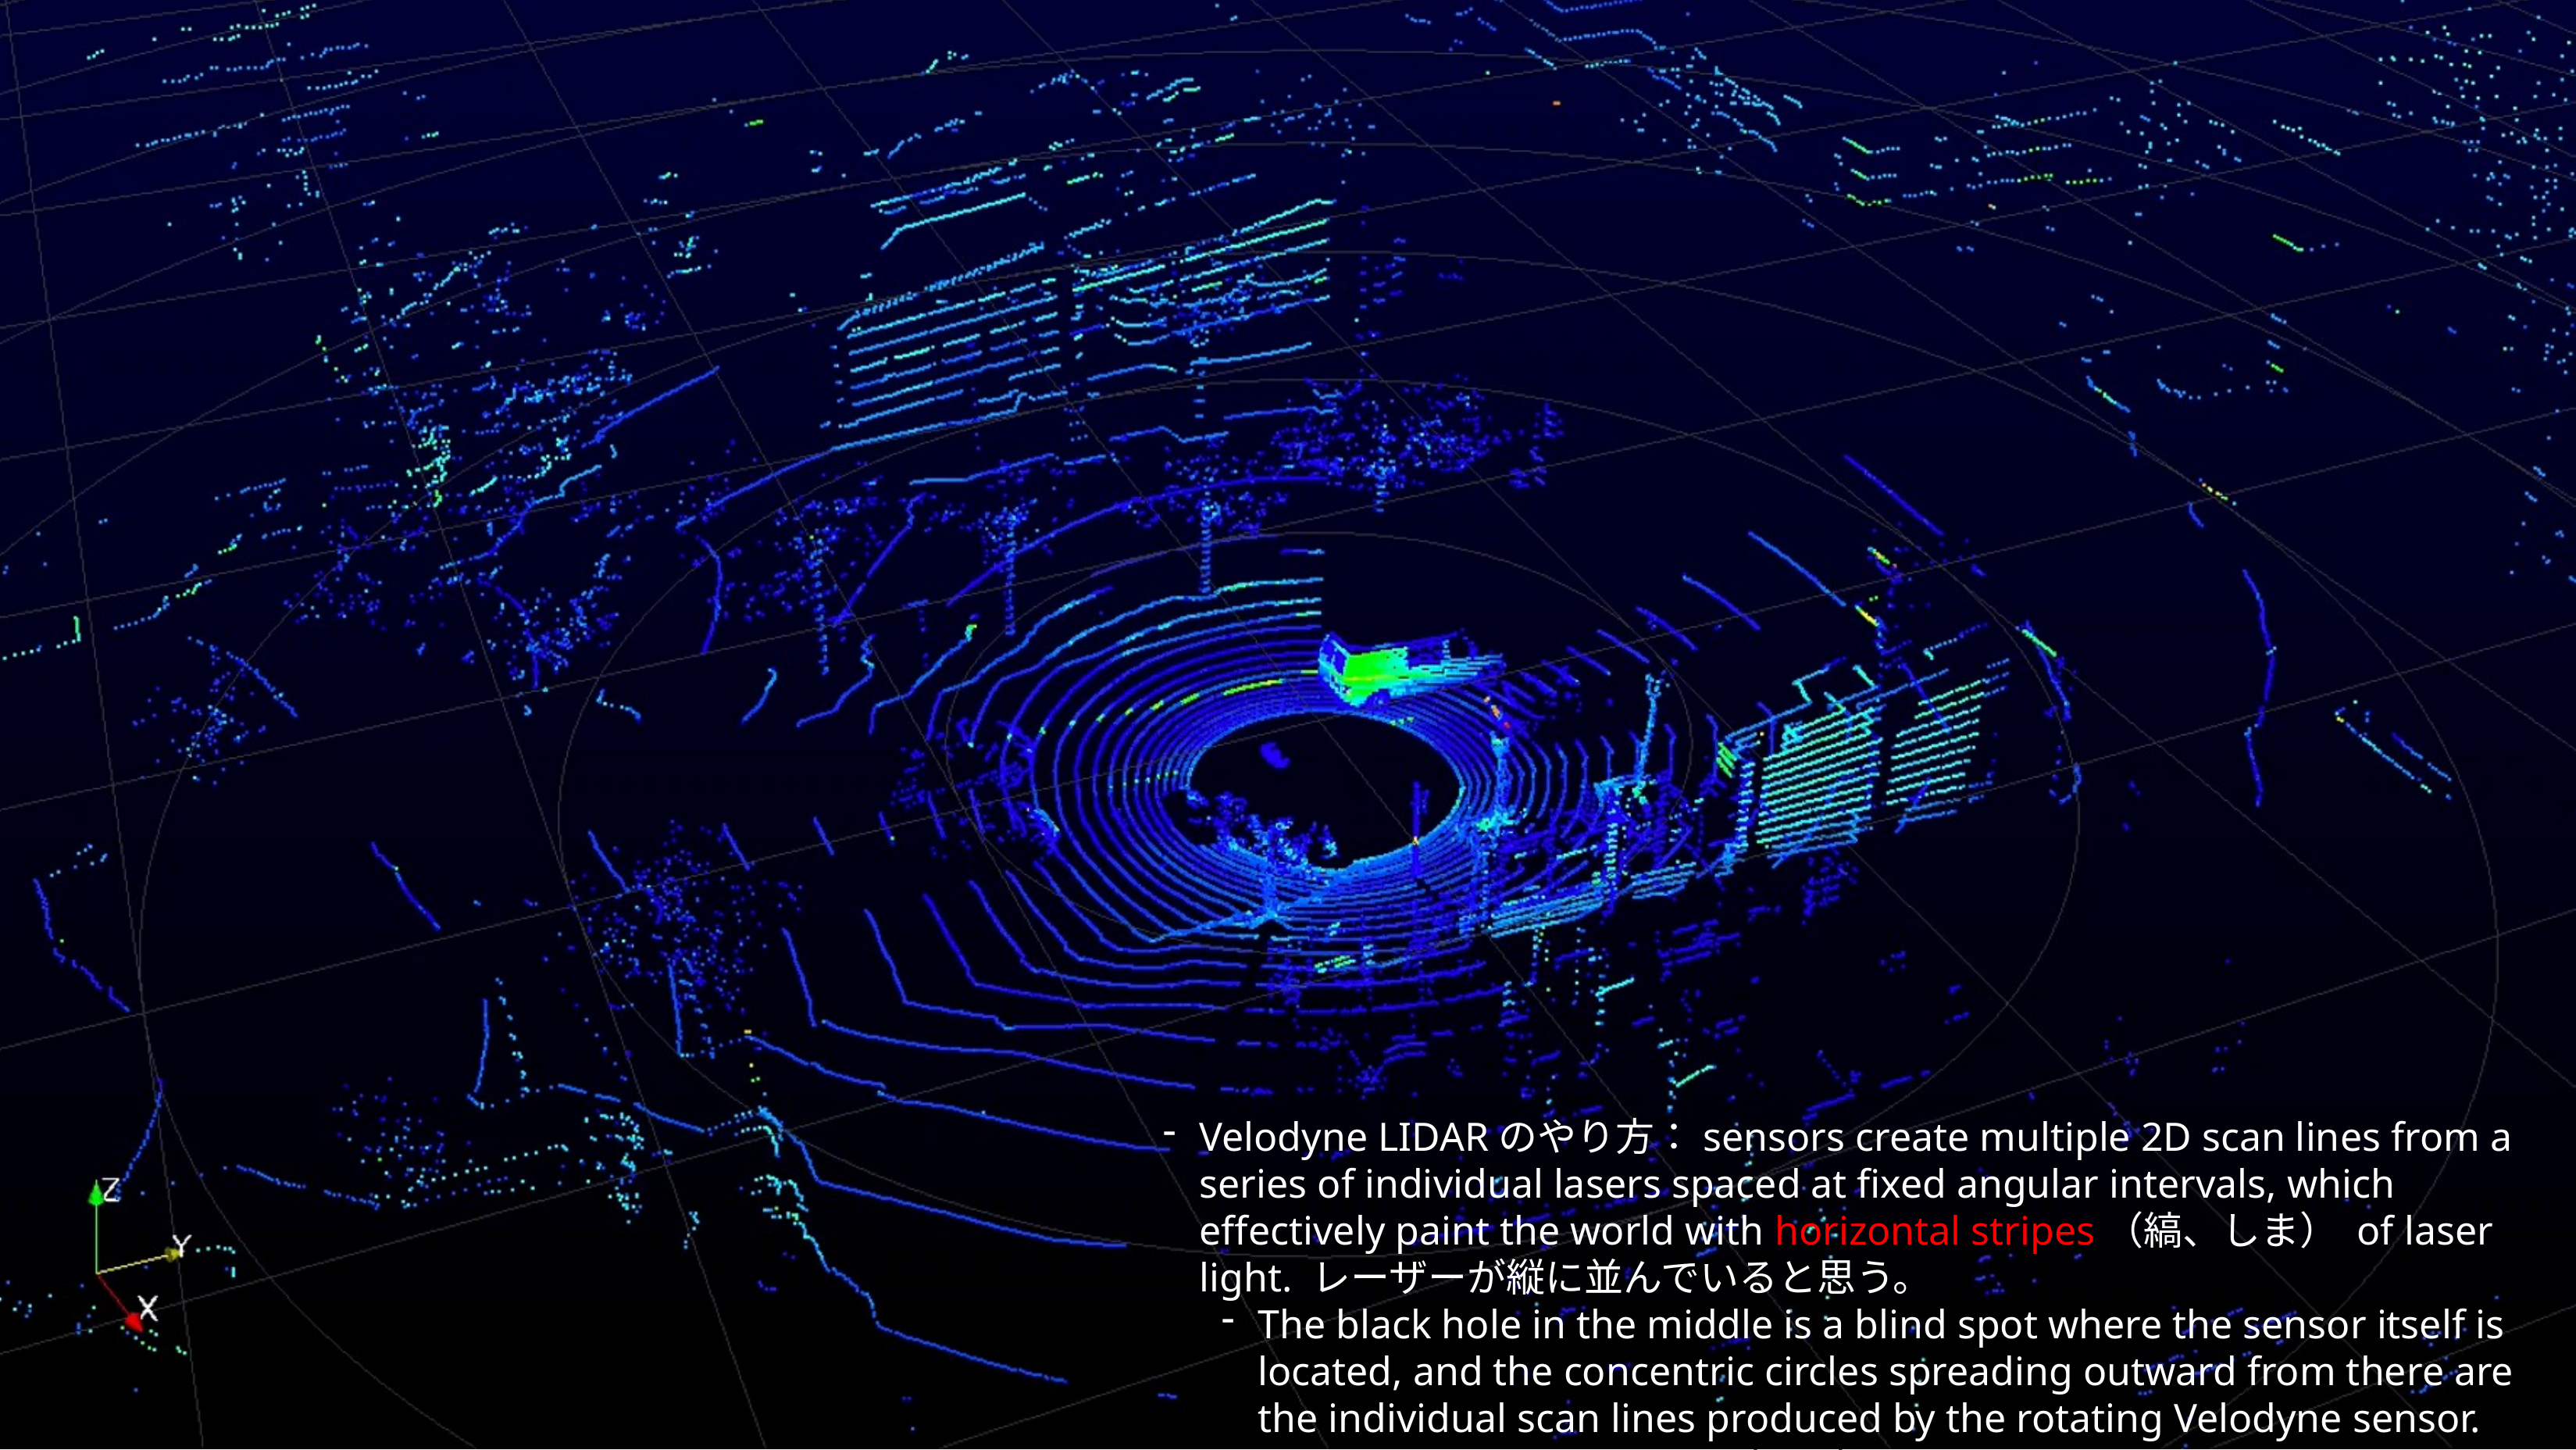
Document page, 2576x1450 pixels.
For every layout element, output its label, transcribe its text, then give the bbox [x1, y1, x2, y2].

text_box Velodyne LIDARのやり⽅：sensors create multiple 2D scan lines from a series of individual lasers spaced at fixed angular intervals, which effectively paint the world with horizontal stripes（縞、しま） of laser light. レーザーが縦に並んでいると思う。 The black hole in the middle is a blind spot where the sensor itself is located, and the concentric circles spreading outward from there are the individual scan lines produced by the rotating Velodyne sensor. Each point in the scan is colored by the intensity of the return signal. [1151, 1105, 2576, 1450]
picture [0, 0, 2576, 1449]
